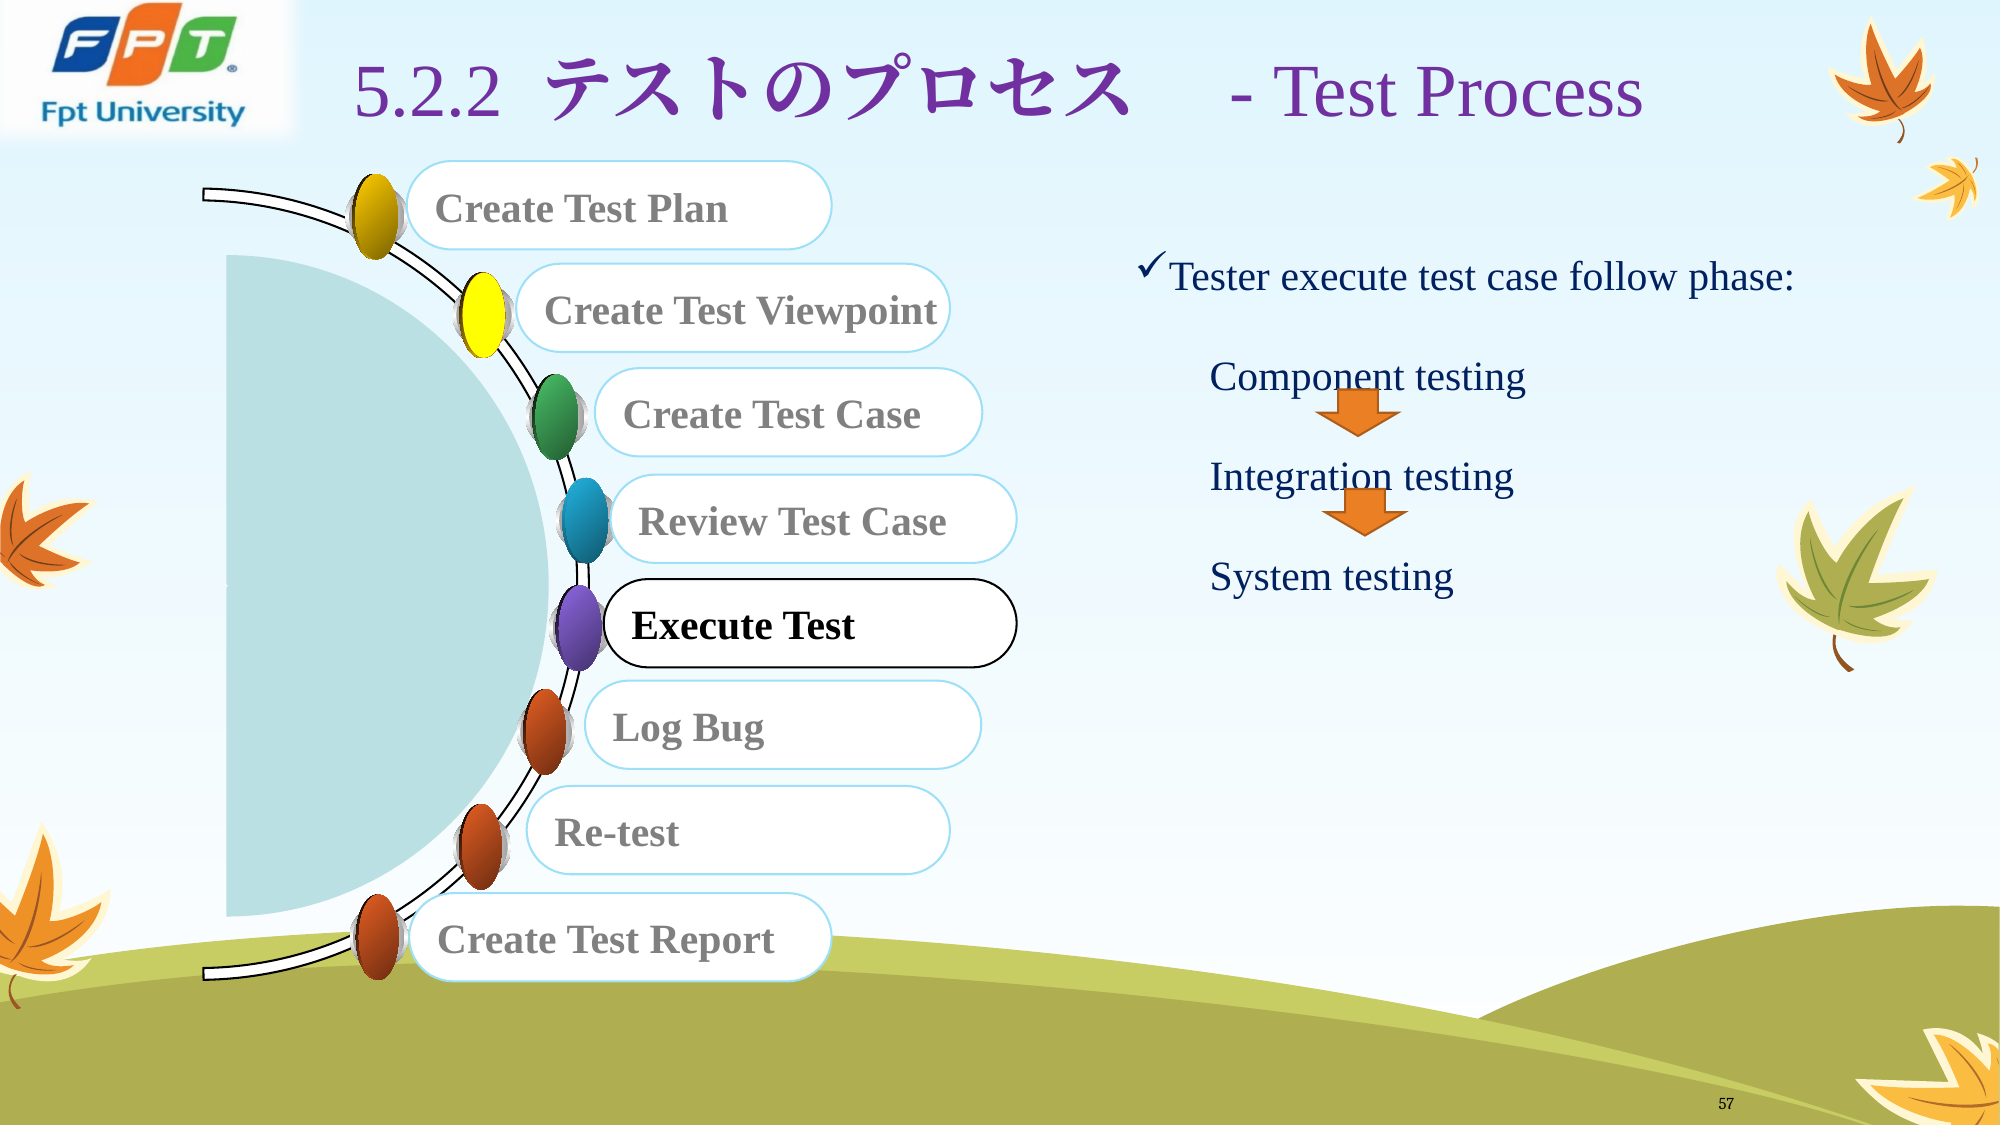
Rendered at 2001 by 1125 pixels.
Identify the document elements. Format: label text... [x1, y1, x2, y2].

text_box [202, 935, 349, 981]
text_box [555, 460, 576, 477]
text_box [202, 187, 345, 232]
text_box Create Test Viewpoint [516, 262, 952, 354]
text_box [503, 352, 531, 392]
text_box [507, 775, 542, 822]
text_box Create Test Report [408, 892, 833, 983]
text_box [525, 374, 588, 460]
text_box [555, 477, 619, 564]
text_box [516, 689, 576, 775]
text_box Re-test [525, 784, 951, 876]
text_box [575, 564, 590, 585]
text_box Review Test Case [619, 473, 1018, 564]
text_box Log Bug [583, 679, 983, 770]
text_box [548, 585, 612, 671]
text_box [1023, 161, 1787, 980]
text_box [1321, 487, 1409, 537]
text_box Execute Test [612, 578, 1018, 669]
text_box [1314, 388, 1402, 438]
text_box Tester execute test case follow phase: Component testing Integration testing System testing [1119, 191, 1863, 969]
picture [0, 0, 312, 155]
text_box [452, 804, 512, 890]
text_box [408, 867, 452, 920]
text_box [399, 249, 452, 301]
text_box [226, 255, 549, 917]
text_box Create Test Plan [408, 160, 833, 251]
text_box Create Test Case [593, 367, 984, 458]
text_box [452, 272, 516, 358]
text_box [349, 894, 408, 980]
slide_number 57 [1644, 1083, 1750, 1122]
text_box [345, 174, 408, 260]
title 5.2.2 テストのプロセス - Test Process [312, 12, 1749, 140]
text_box [561, 671, 581, 690]
